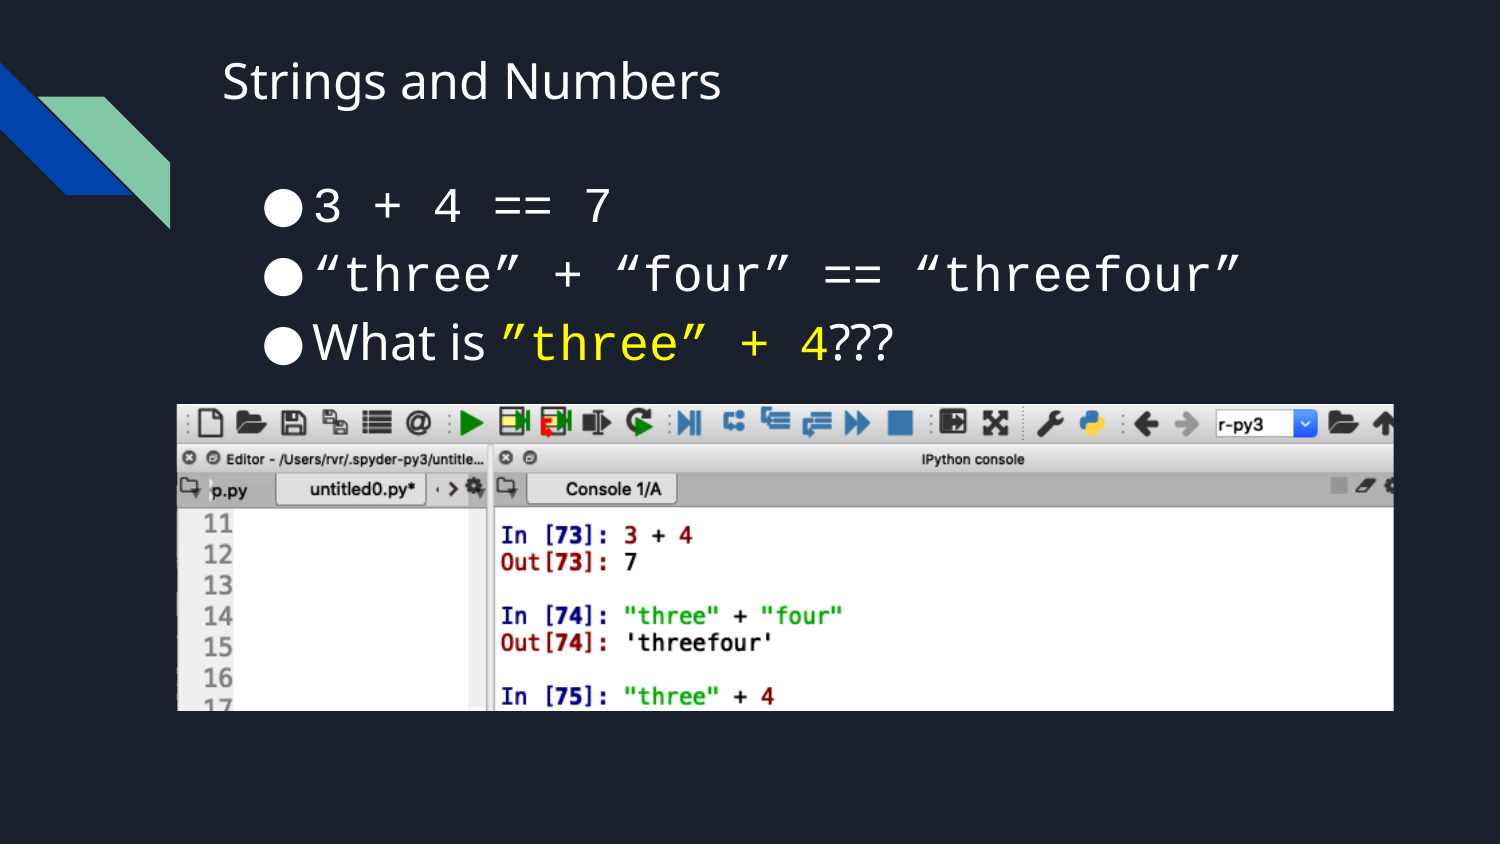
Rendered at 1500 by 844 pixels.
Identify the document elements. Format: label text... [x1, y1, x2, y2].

list 3 + 4 == 7 “three” + “four” == “threefour” What is ”three” + 4??? [222, 148, 1378, 402]
picture [176, 404, 1394, 711]
title Strings and Numbers [207, 34, 1363, 149]
